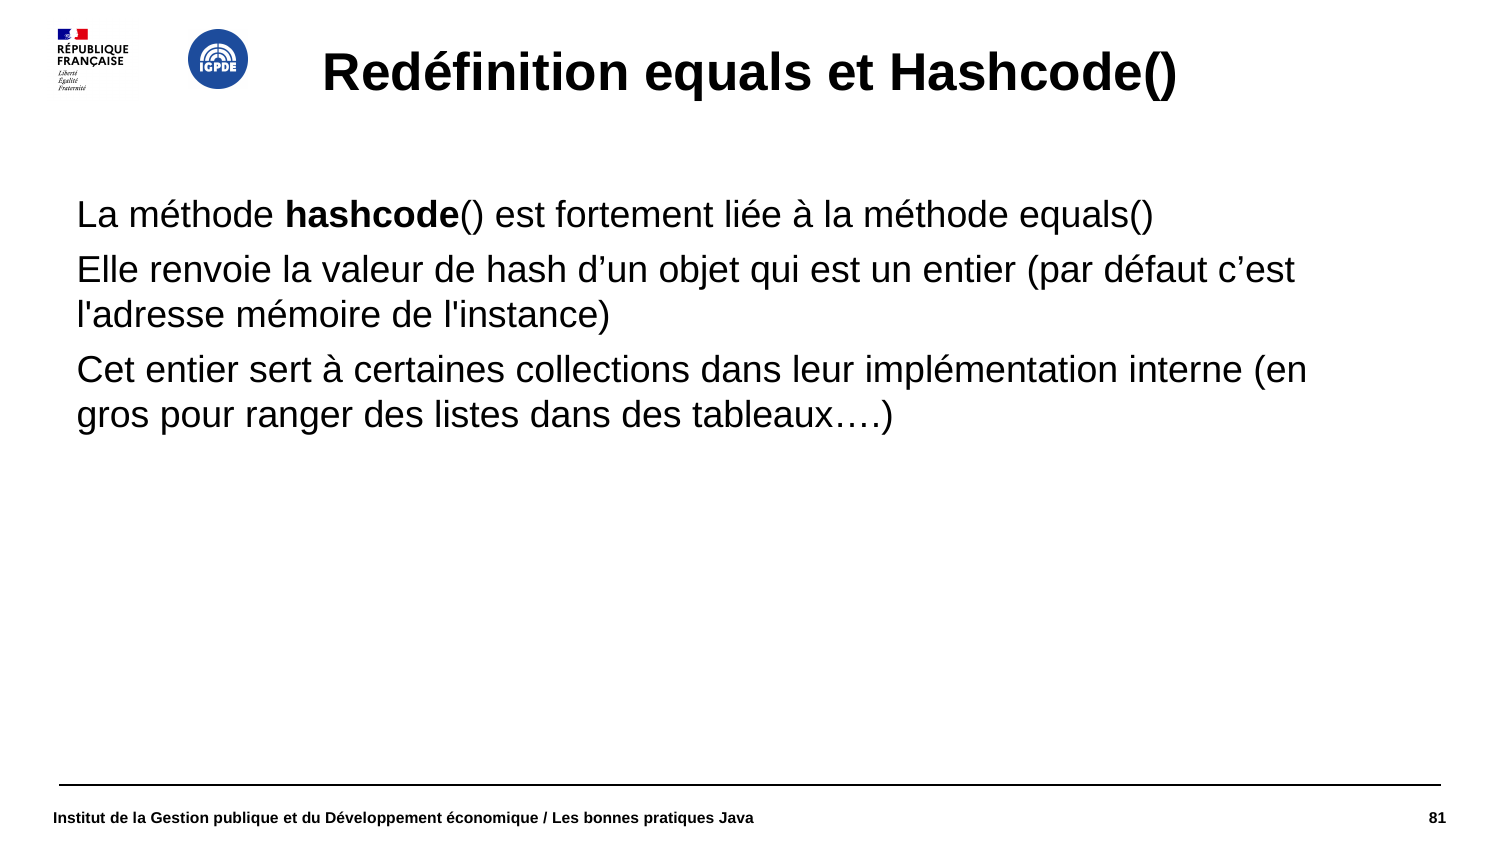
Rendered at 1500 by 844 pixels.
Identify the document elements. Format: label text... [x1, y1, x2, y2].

picture [47, 18, 139, 101]
picture [188, 29, 248, 89]
footer Institut de la Gestion publique et du Développement économique / Les bonnes pratiques Java [53, 787, 780, 844]
slide_number 81 [1224, 787, 1447, 844]
list La méthode hashcode() est fortement liée à la méthode equals() Elle renvoie la valeur de hash d’un objet qui est un entier (par défaut c’est l'adresse mémoire de l'instance) Cet entier sert à certaines collections dans leur implémentation interne (en gros pour ranger des listes dans des tableaux….) [76, 189, 1359, 718]
title Redéfinition equals et Hashcode() [322, 44, 1282, 116]
